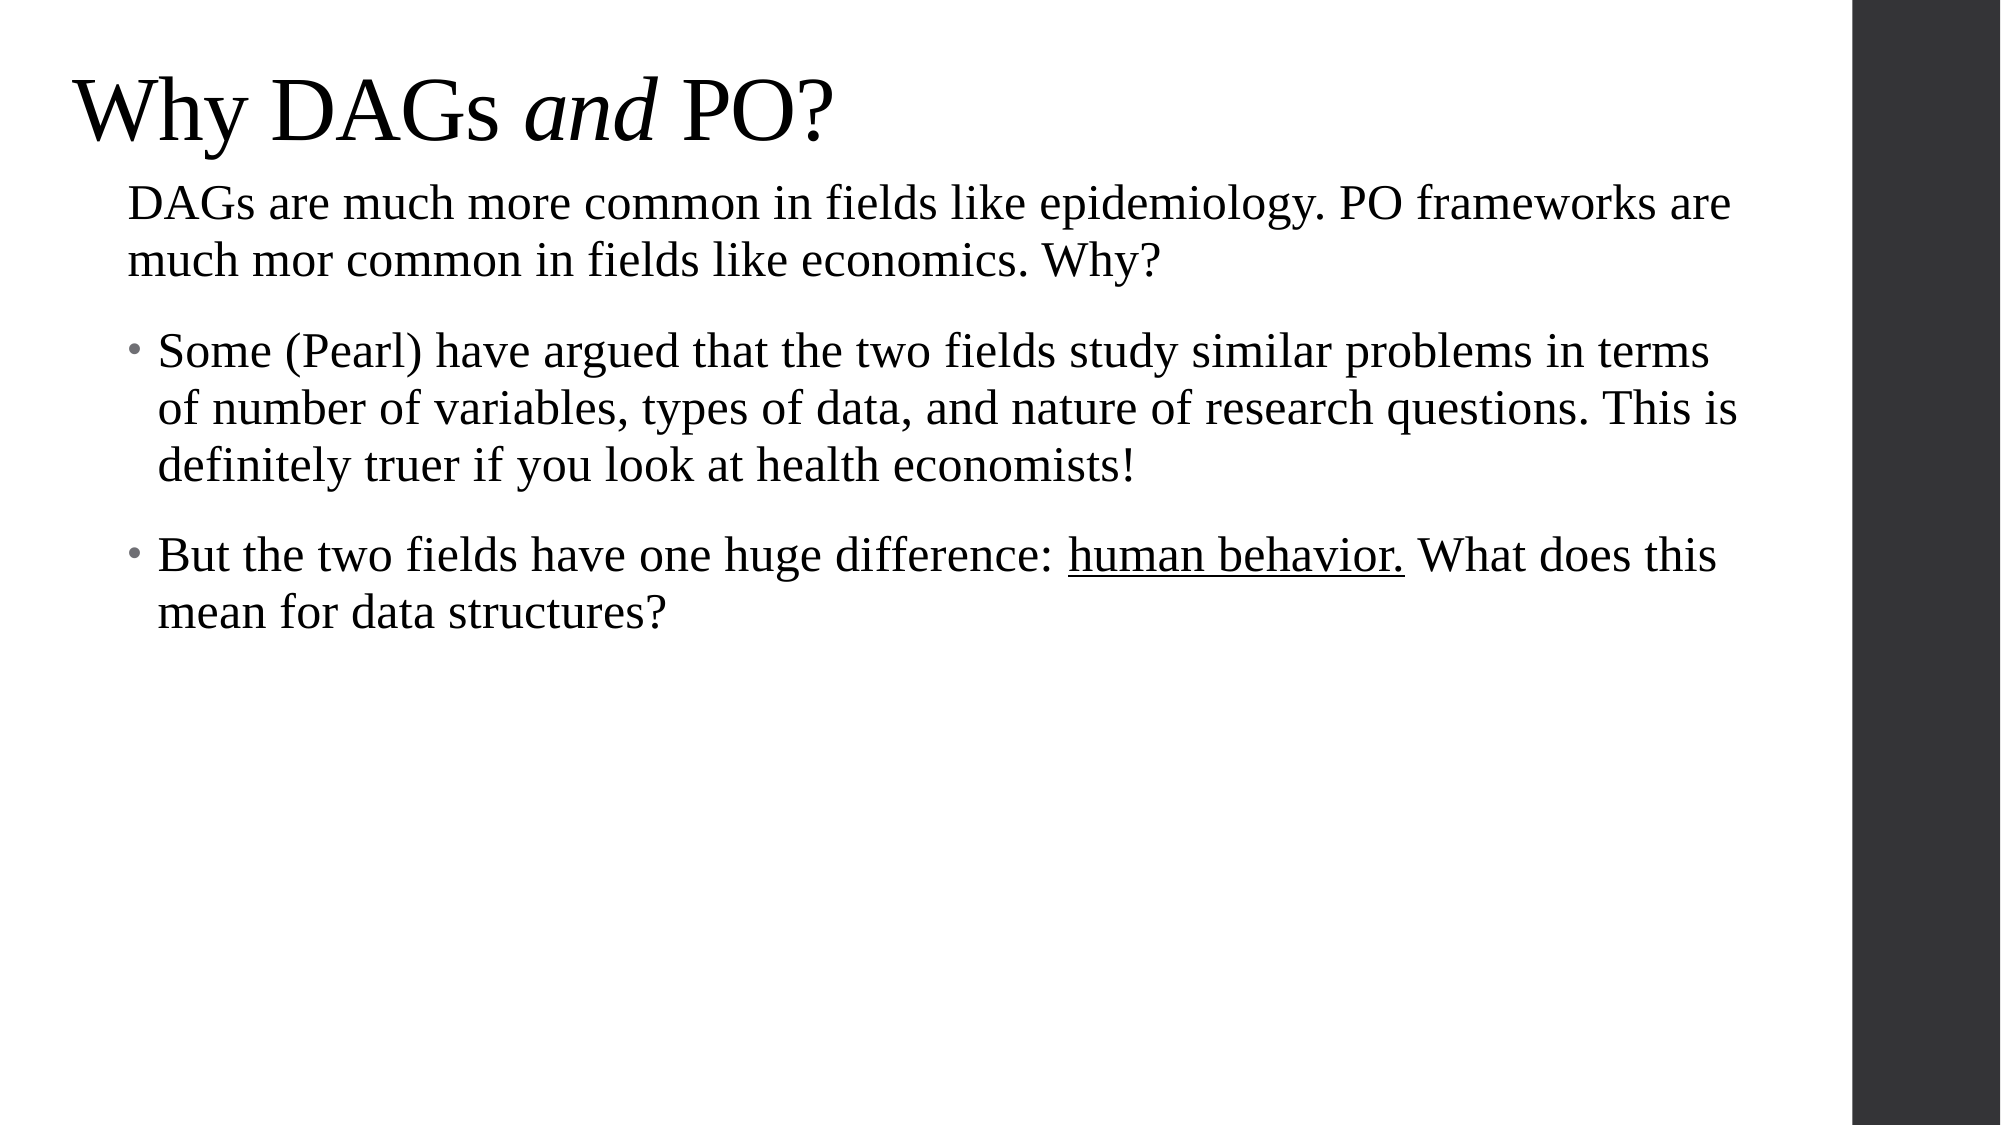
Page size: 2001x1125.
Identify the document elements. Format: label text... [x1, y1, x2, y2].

list DAGs are much more common in fields like epidemiology. PO frameworks are much mor common in fields like economics. Why? Some (Pearl) have argued that the two fields study similar problems in terms of number of variables, types of data, and nature of research questions. This is definitely truer if you look at health economists! But the two fields have one huge difference: human behavior. What does this mean for data structures? [112, 166, 1763, 1092]
title Why DAGs and PO? [57, 75, 1550, 168]
